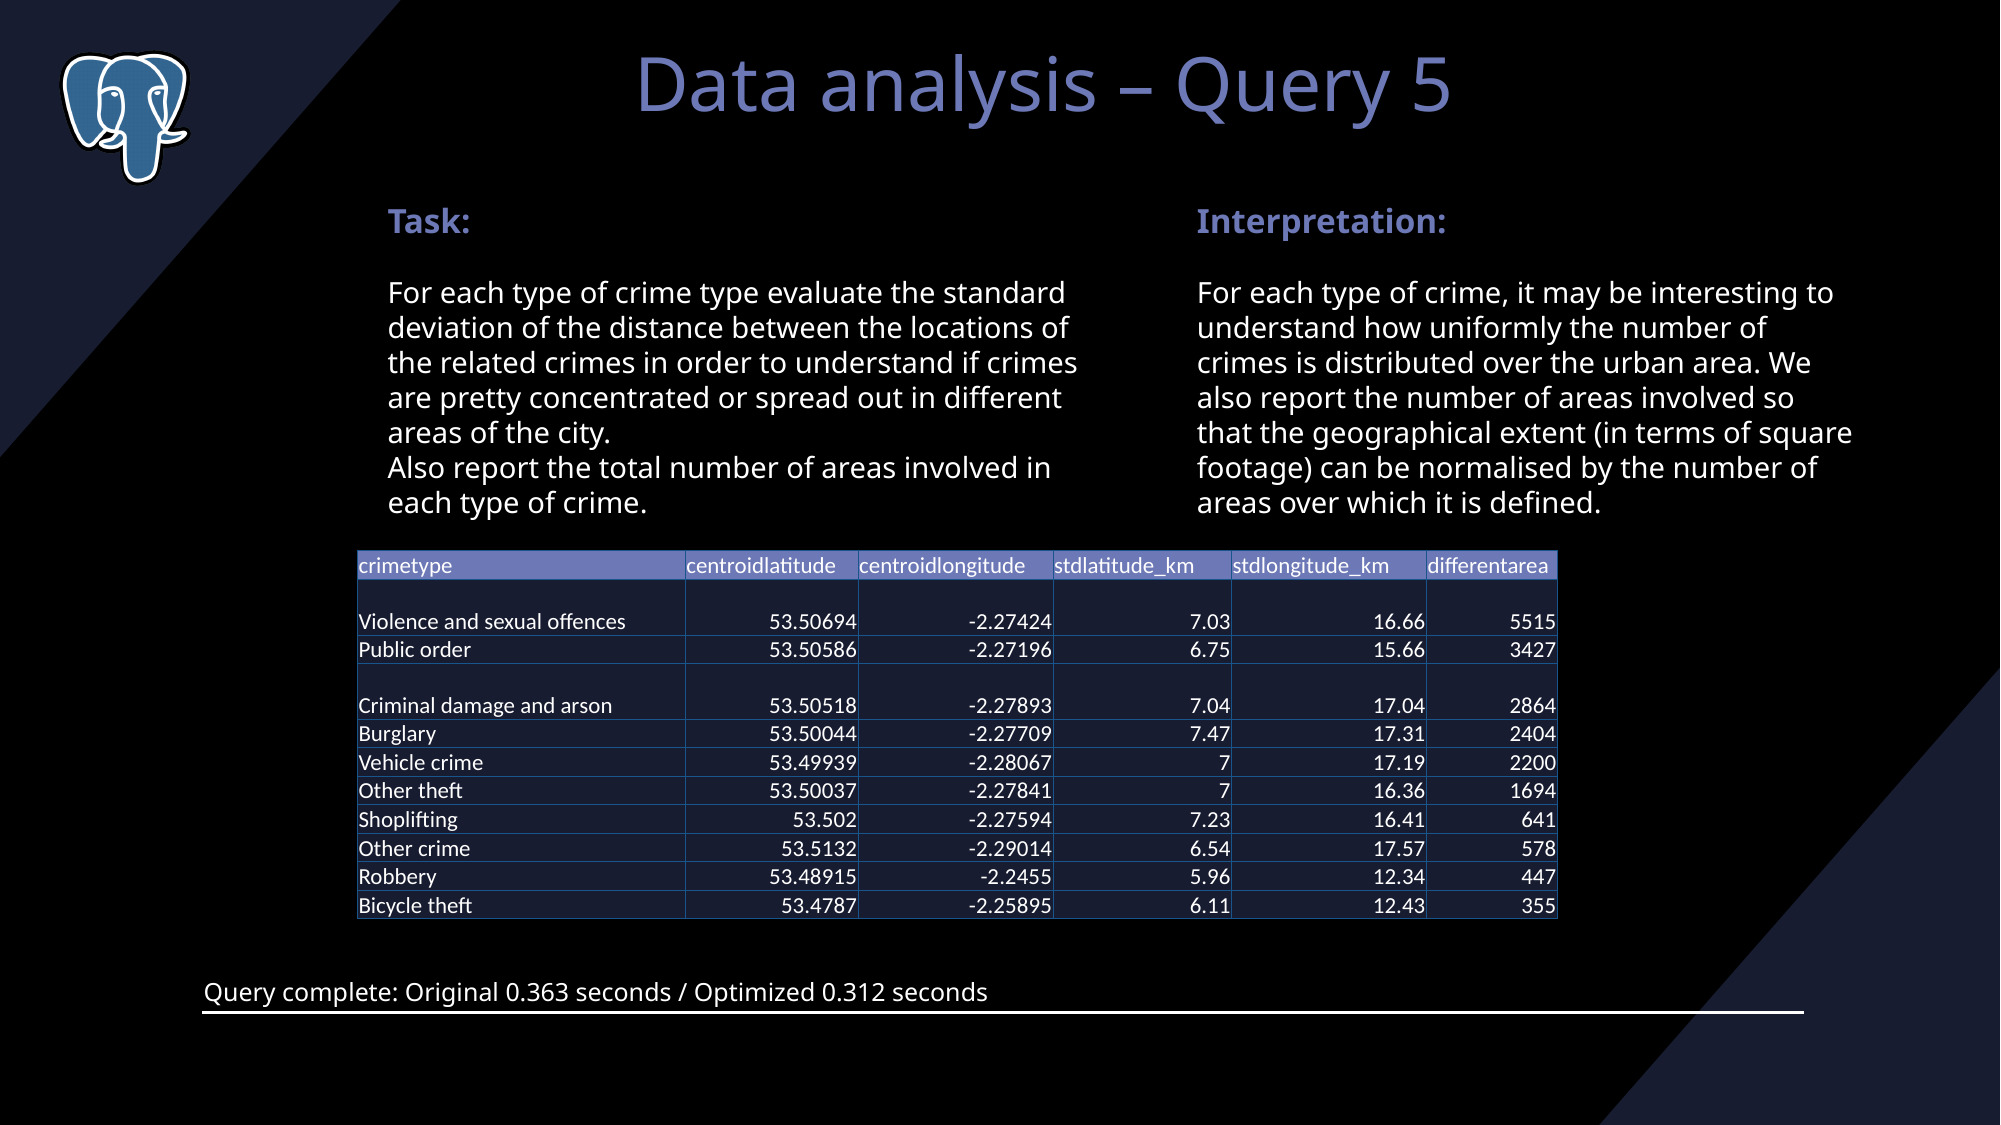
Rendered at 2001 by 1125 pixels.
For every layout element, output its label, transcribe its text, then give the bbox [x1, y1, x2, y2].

table_cell 5515 [1427, 580, 1557, 635]
table_cell -2.27709 [859, 720, 1053, 747]
table_cell 6.75 [1054, 636, 1231, 663]
table_cell 1694 [1427, 777, 1557, 804]
table_cell 17.04 [1232, 664, 1426, 719]
table_cell 447 [1427, 862, 1557, 890]
text_box Interpretation: For each type of crime, it may be interesting to understand how uniformly the number of crimes is distributed over the urban area. We also report the number of areas involved so that the geographical extent (in terms of square footage) can be normalised by the number of areas over which it is defined. [1182, 192, 1871, 527]
picture [59, 50, 191, 186]
table_cell Public order [358, 636, 685, 663]
table_cell 17.57 [1232, 834, 1426, 861]
table_cell -2.27841 [859, 777, 1053, 804]
table_cell -2.25895 [859, 891, 1053, 918]
table_cell Vehicle crime [358, 748, 685, 776]
table_cell 15.66 [1232, 636, 1426, 663]
table_cell 53.49939 [686, 748, 858, 776]
table_cell 7.47 [1054, 720, 1231, 747]
table_cell 12.34 [1232, 862, 1426, 890]
table_cell 7.04 [1054, 664, 1231, 719]
table_cell -2.27424 [859, 580, 1053, 635]
table_cell 53.502 [686, 805, 858, 833]
table_cell 7 [1054, 777, 1231, 804]
table_cell 355 [1427, 891, 1557, 918]
table_cell Burglary [358, 720, 685, 747]
table_cell 53.50694 [686, 580, 858, 635]
table_cell 578 [1427, 834, 1557, 861]
table_header stdlongitude_km [1232, 551, 1426, 579]
table_cell Bicycle theft [358, 891, 685, 918]
table_cell 53.5132 [686, 834, 858, 861]
text_box Data analysis – Query 5 [619, 28, 1805, 134]
text_box Task: For each type of crime type evaluate the standard deviation of the distance between the locations of the related crimes in order to understand if crimes are pretty concentrated or spread out in different areas of the city. Also report the total number of areas involved in each type of crime. [372, 192, 1134, 527]
table_header differentarea [1427, 551, 1557, 579]
table_cell Other theft [358, 777, 685, 804]
table_header centroidlatitude [686, 551, 858, 579]
table_cell 53.48915 [686, 862, 858, 890]
table_cell Robbery [358, 862, 685, 890]
table_cell 53.50518 [686, 664, 858, 719]
table_cell 641 [1427, 805, 1557, 833]
text_box Query complete: Original 0.363 seconds / Optimized 0.312 seconds [188, 968, 1395, 1014]
table_cell 16.41 [1232, 805, 1426, 833]
table_cell 53.4787 [686, 891, 858, 918]
table_cell 7 [1054, 748, 1231, 776]
table_cell 53.50586 [686, 636, 858, 663]
table_cell Criminal damage and arson [358, 664, 685, 719]
table_cell 7.03 [1054, 580, 1231, 635]
table_cell 53.50044 [686, 720, 858, 747]
table_cell 5.96 [1054, 862, 1231, 890]
table_cell 17.31 [1232, 720, 1426, 747]
table_cell 6.54 [1054, 834, 1231, 861]
table_cell 16.36 [1232, 777, 1426, 804]
table_cell Shoplifting [358, 805, 685, 833]
table_header crimetype [358, 551, 685, 579]
table_cell 17.19 [1232, 748, 1426, 776]
table_cell -2.2455 [859, 862, 1053, 890]
table_header stdlatitude_km [1054, 551, 1231, 579]
table_cell -2.27594 [859, 805, 1053, 833]
table_header centroidlongitude [859, 551, 1053, 579]
table_cell 2404 [1427, 720, 1557, 747]
table_cell Violence and sexual offences [358, 580, 685, 635]
table_cell 3427 [1427, 636, 1557, 663]
table_cell 12.43 [1232, 891, 1426, 918]
table_cell 2864 [1427, 664, 1557, 719]
table_cell 16.66 [1232, 580, 1426, 635]
table_cell 2200 [1427, 748, 1557, 776]
table_cell 6.11 [1054, 891, 1231, 918]
table_cell 53.50037 [686, 777, 858, 804]
table_cell -2.27893 [859, 664, 1053, 719]
table_cell -2.28067 [859, 748, 1053, 776]
table_cell -2.29014 [859, 834, 1053, 861]
table_cell 7.23 [1054, 805, 1231, 833]
table_cell Other crime [358, 834, 685, 861]
table_cell -2.27196 [859, 636, 1053, 663]
